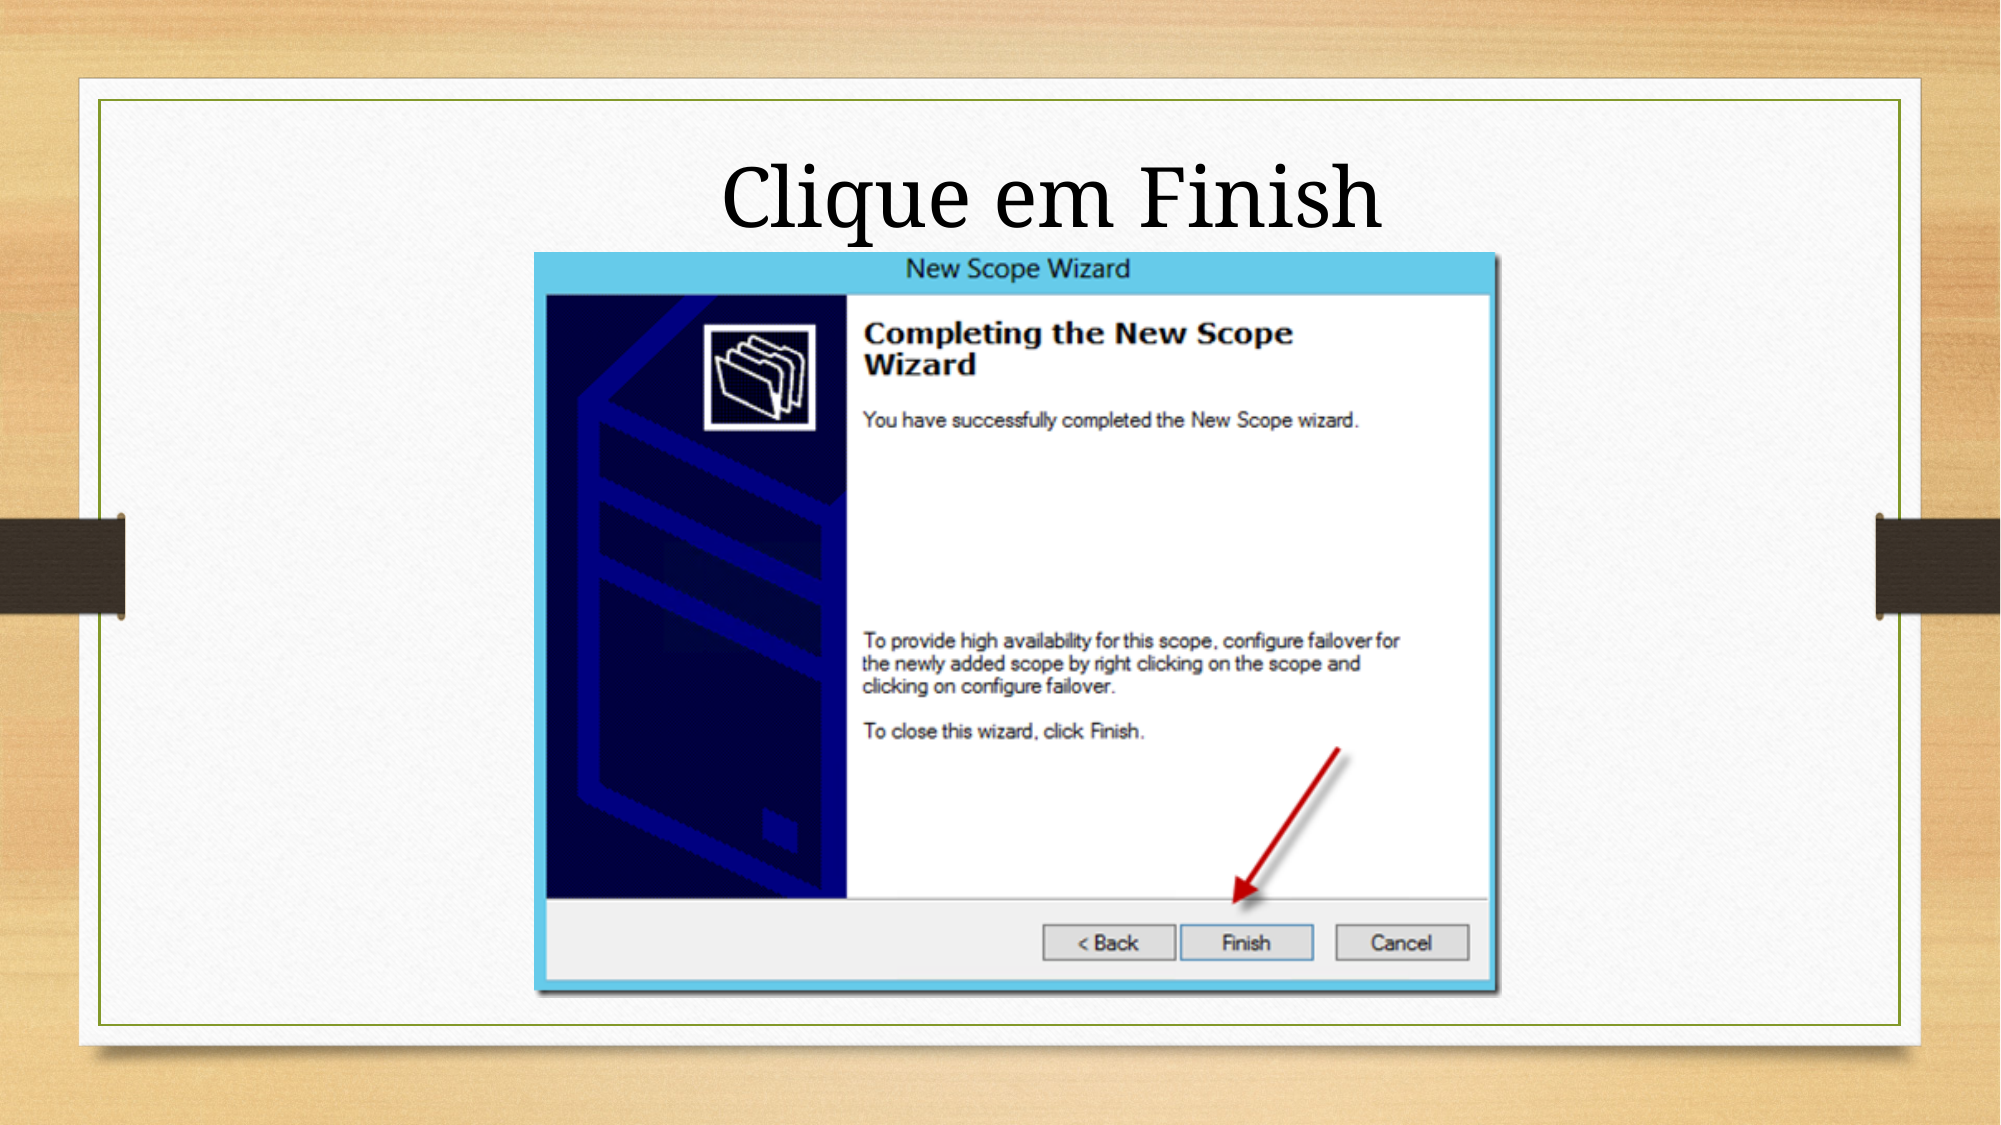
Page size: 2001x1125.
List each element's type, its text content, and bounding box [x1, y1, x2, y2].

text_box Clique em Finish [640, 136, 1465, 252]
picture [0, 0, 2001, 1125]
